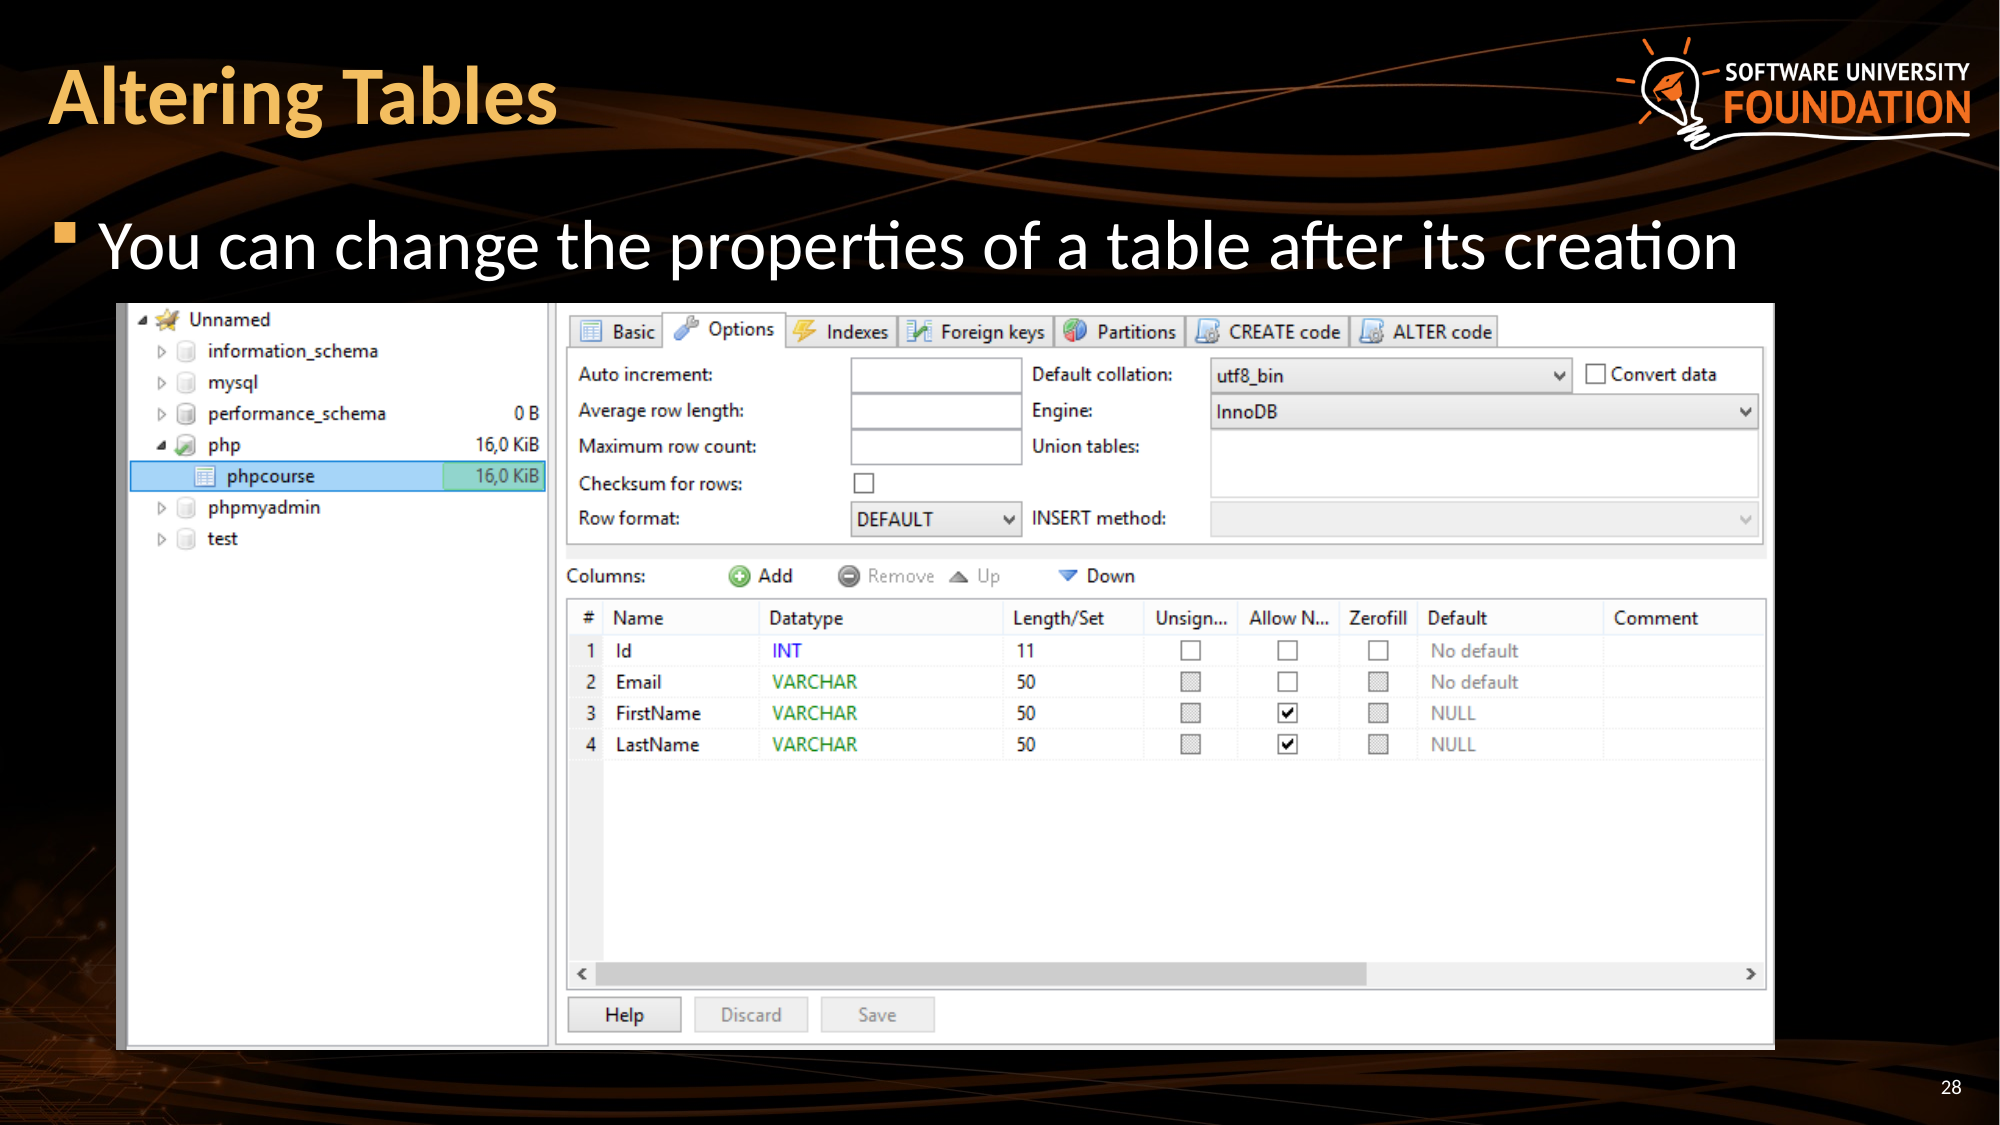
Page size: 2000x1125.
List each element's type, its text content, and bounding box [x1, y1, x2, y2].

title Altering Tables [30, 6, 1602, 189]
picture [0, 0, 2000, 1125]
list You can change the properties of a table after its creation [31, 188, 1968, 1103]
